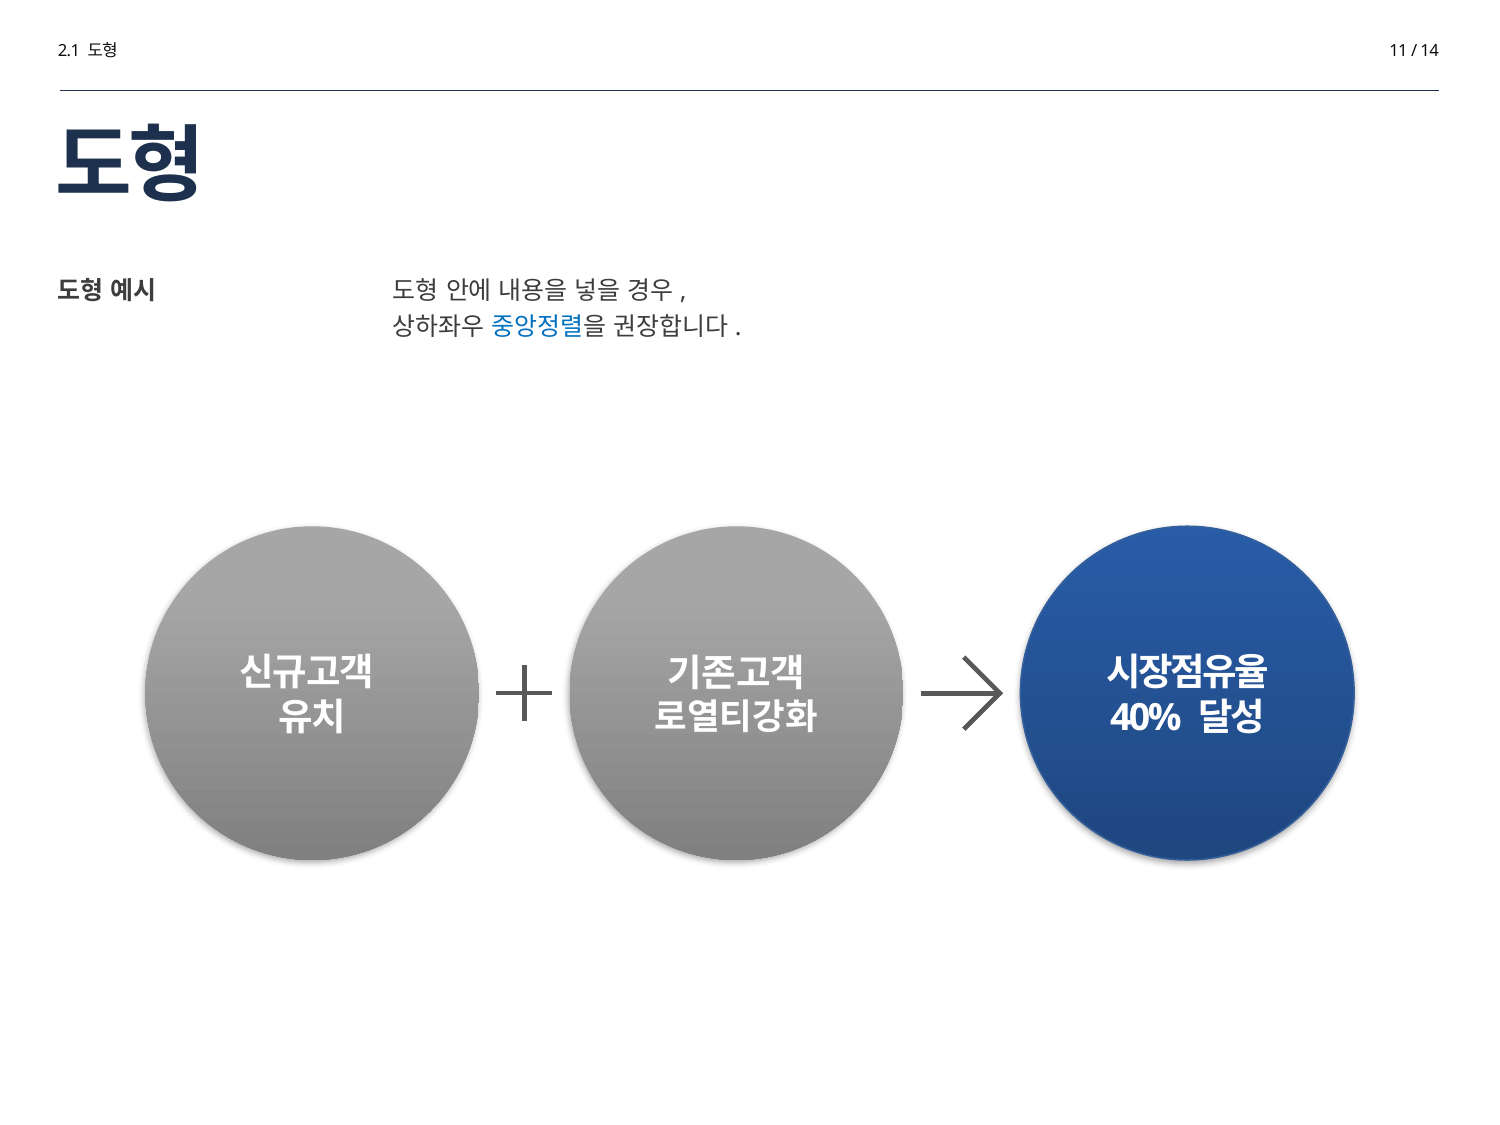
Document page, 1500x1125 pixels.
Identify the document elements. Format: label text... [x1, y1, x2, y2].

text_box 2.1 도형 [43, 31, 303, 67]
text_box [920, 658, 1001, 728]
text_box 도형 예시 [42, 267, 352, 471]
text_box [496, 665, 553, 722]
text_box 신규고객 유치 [144, 525, 480, 861]
text_box 시장점유율 40% 달성 [1019, 525, 1355, 861]
text_box 도형 안에 내용을 넣을 경우, 상하좌우 중앙정렬을 권장합니다. [377, 267, 1475, 477]
text_box 11 / 14 [1193, 32, 1454, 70]
title 도형 [40, 90, 1433, 231]
text_box 기존고객 로열티강화 [568, 525, 905, 861]
